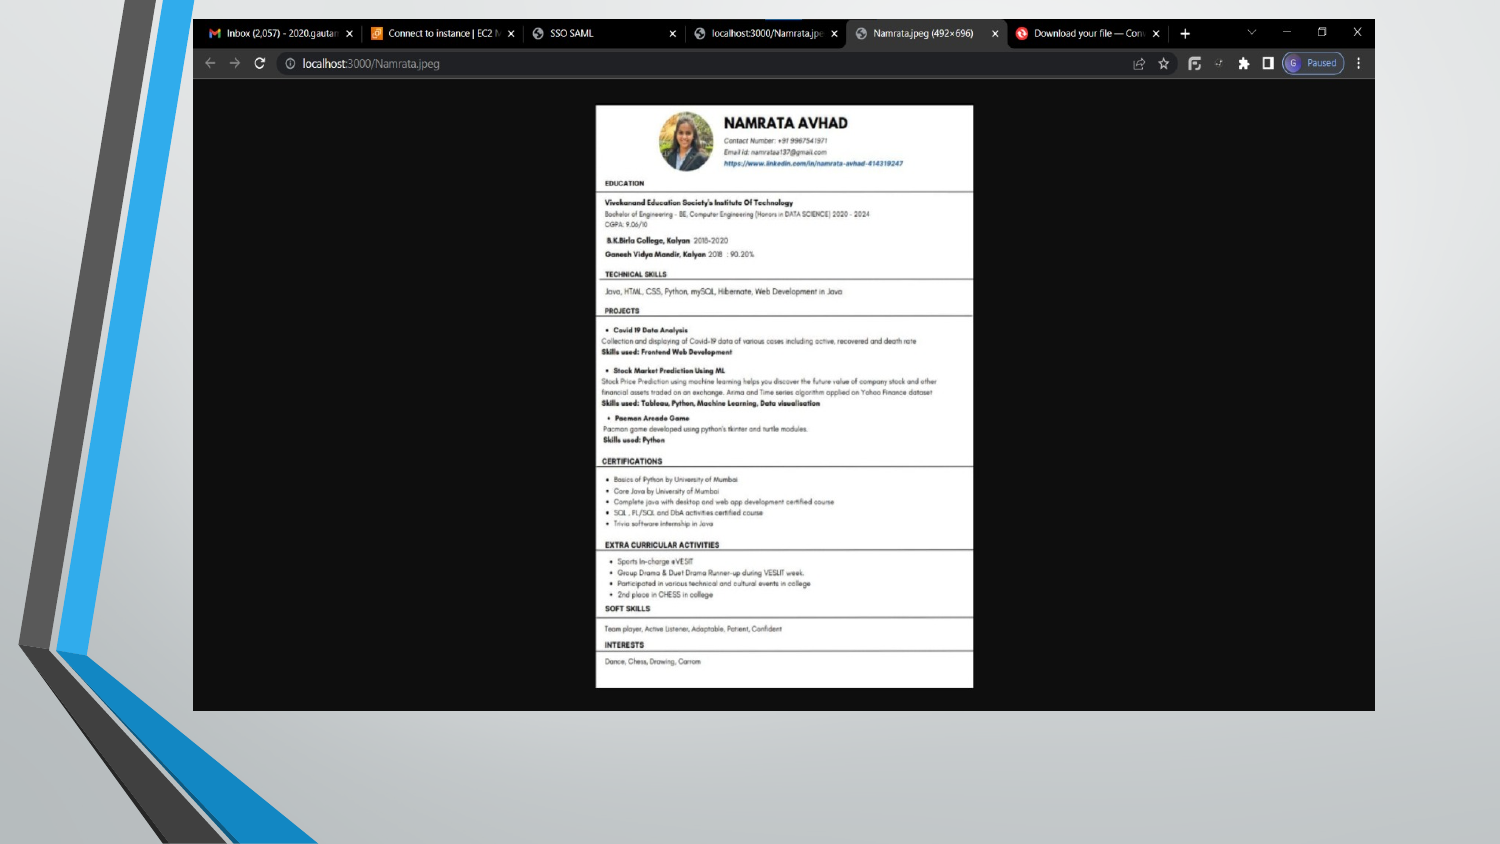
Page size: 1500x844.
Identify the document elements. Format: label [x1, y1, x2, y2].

picture [193, 19, 1375, 711]
